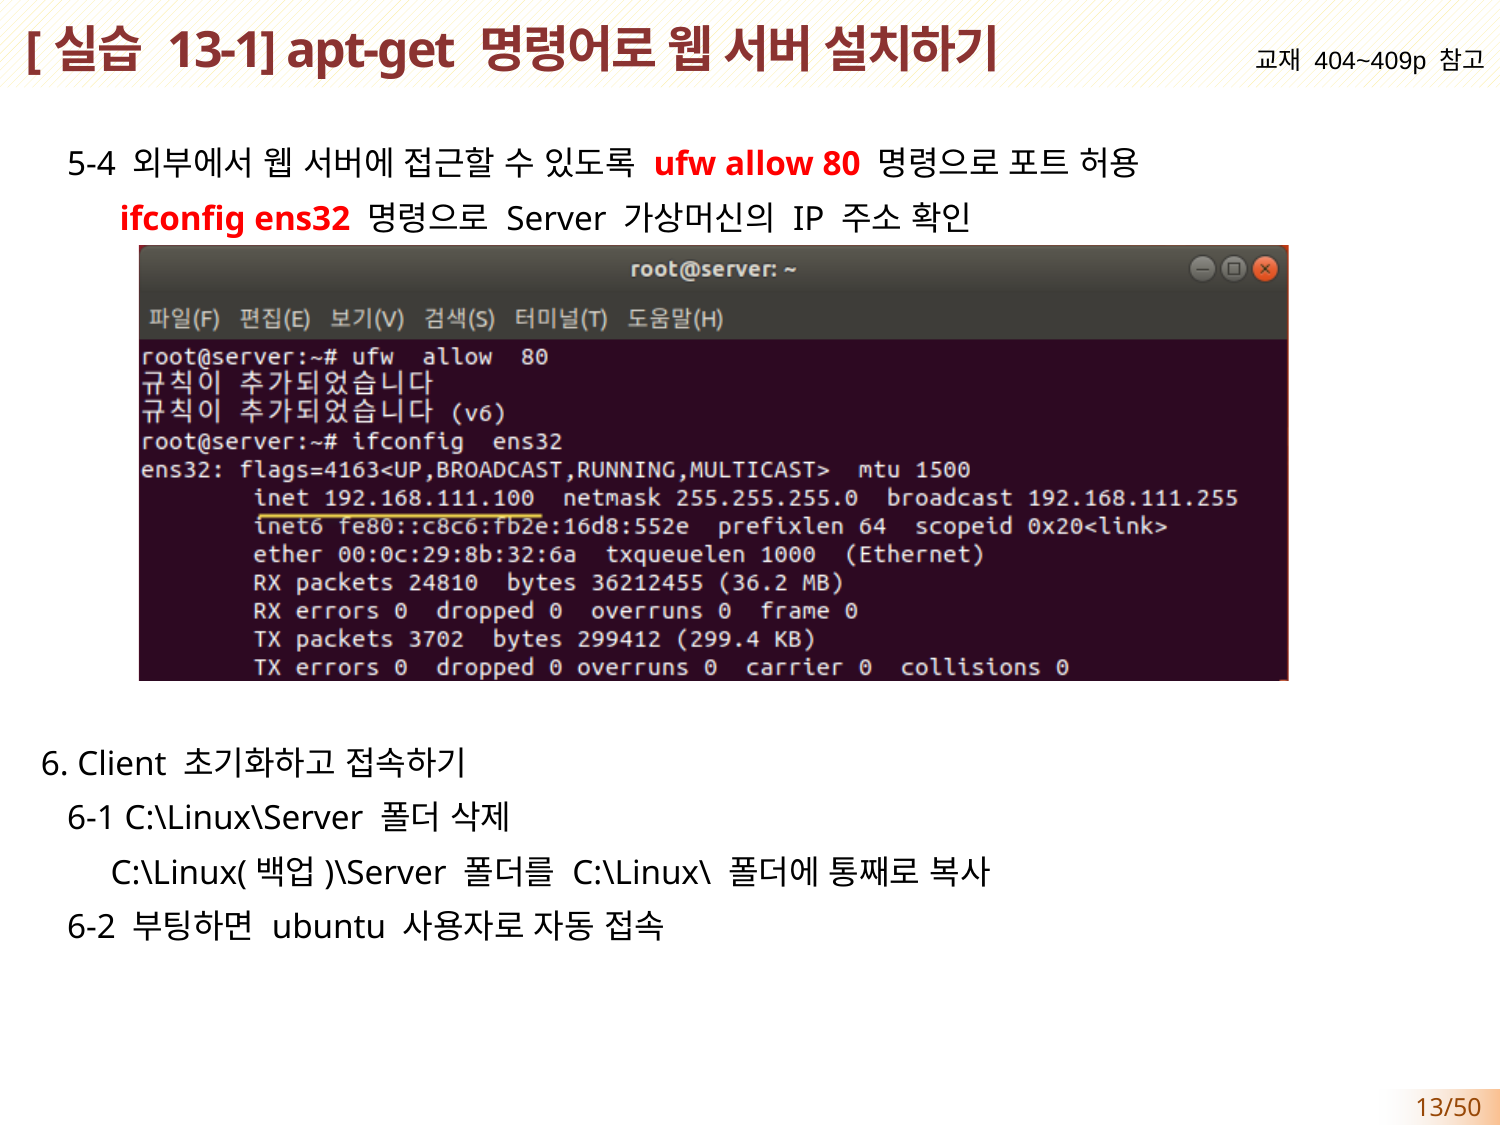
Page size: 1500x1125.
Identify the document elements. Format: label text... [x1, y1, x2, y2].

text_box 교재 404~409p 참고 [1240, 36, 1500, 82]
list 5-4 외부에서 웹 서버에 접근할 수 있도록 ufw allow 80 명령으로 포트 허용 ifconfig ens32 명령으로 Server 가상머신의 IP 주소 확인 6. Client 초기화하고 접속하기 6-1 C:\Linux\Server 폴더 삭제 C:\Linux(백업)\Server 폴더를 C:\Linux\ 폴더에 통째로 복사 6-2 부팅하면 ubuntu 사용자로 자동 접속 [10, 126, 1481, 1043]
picture [138, 244, 1289, 681]
title [실습 13-1] apt-get 명령어로 웹 서버 설치하기 [10, 8, 1288, 87]
